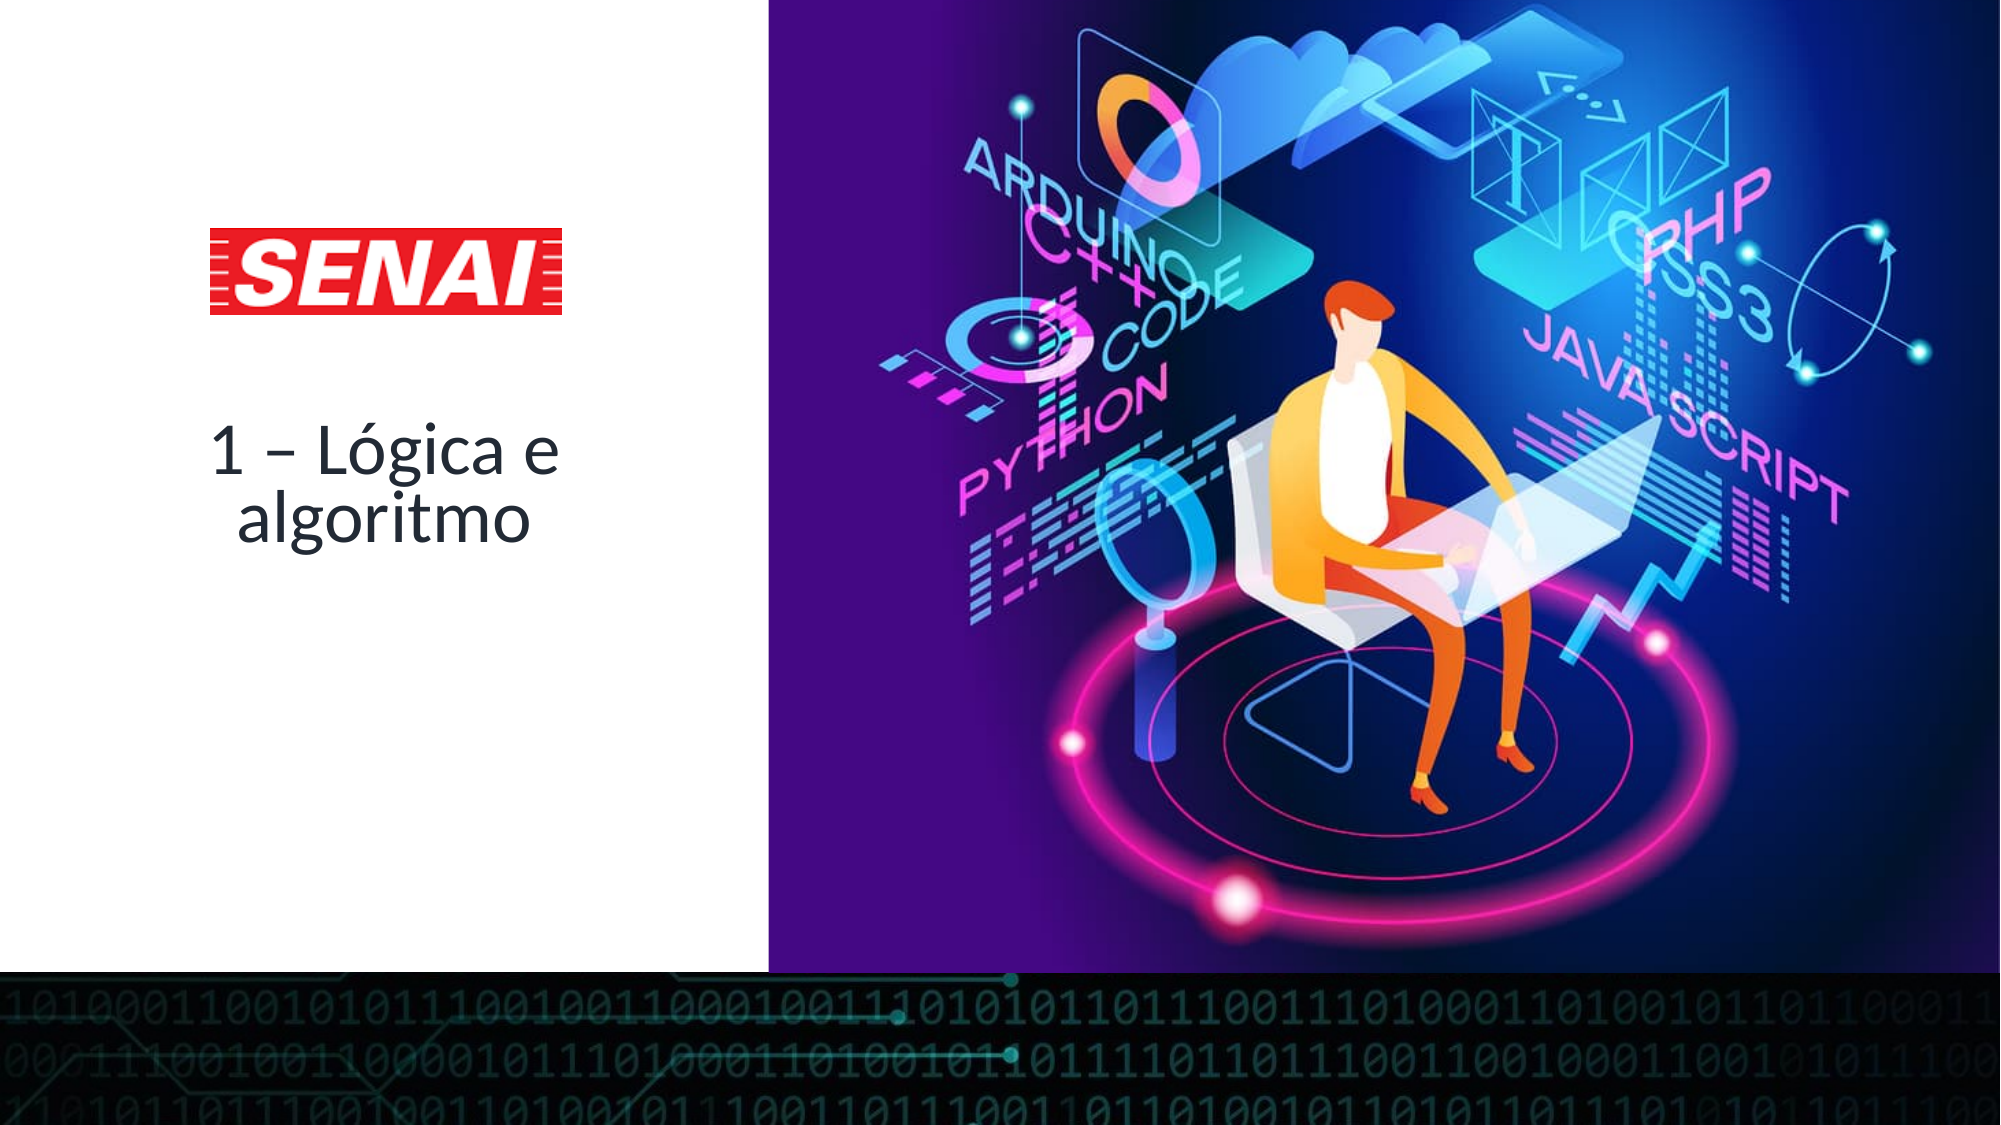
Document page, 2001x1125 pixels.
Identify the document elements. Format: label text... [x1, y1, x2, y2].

list 1 – Lógica e algoritmo [61, 228, 707, 855]
picture [0, 0, 2000, 1125]
picture [210, 228, 562, 315]
